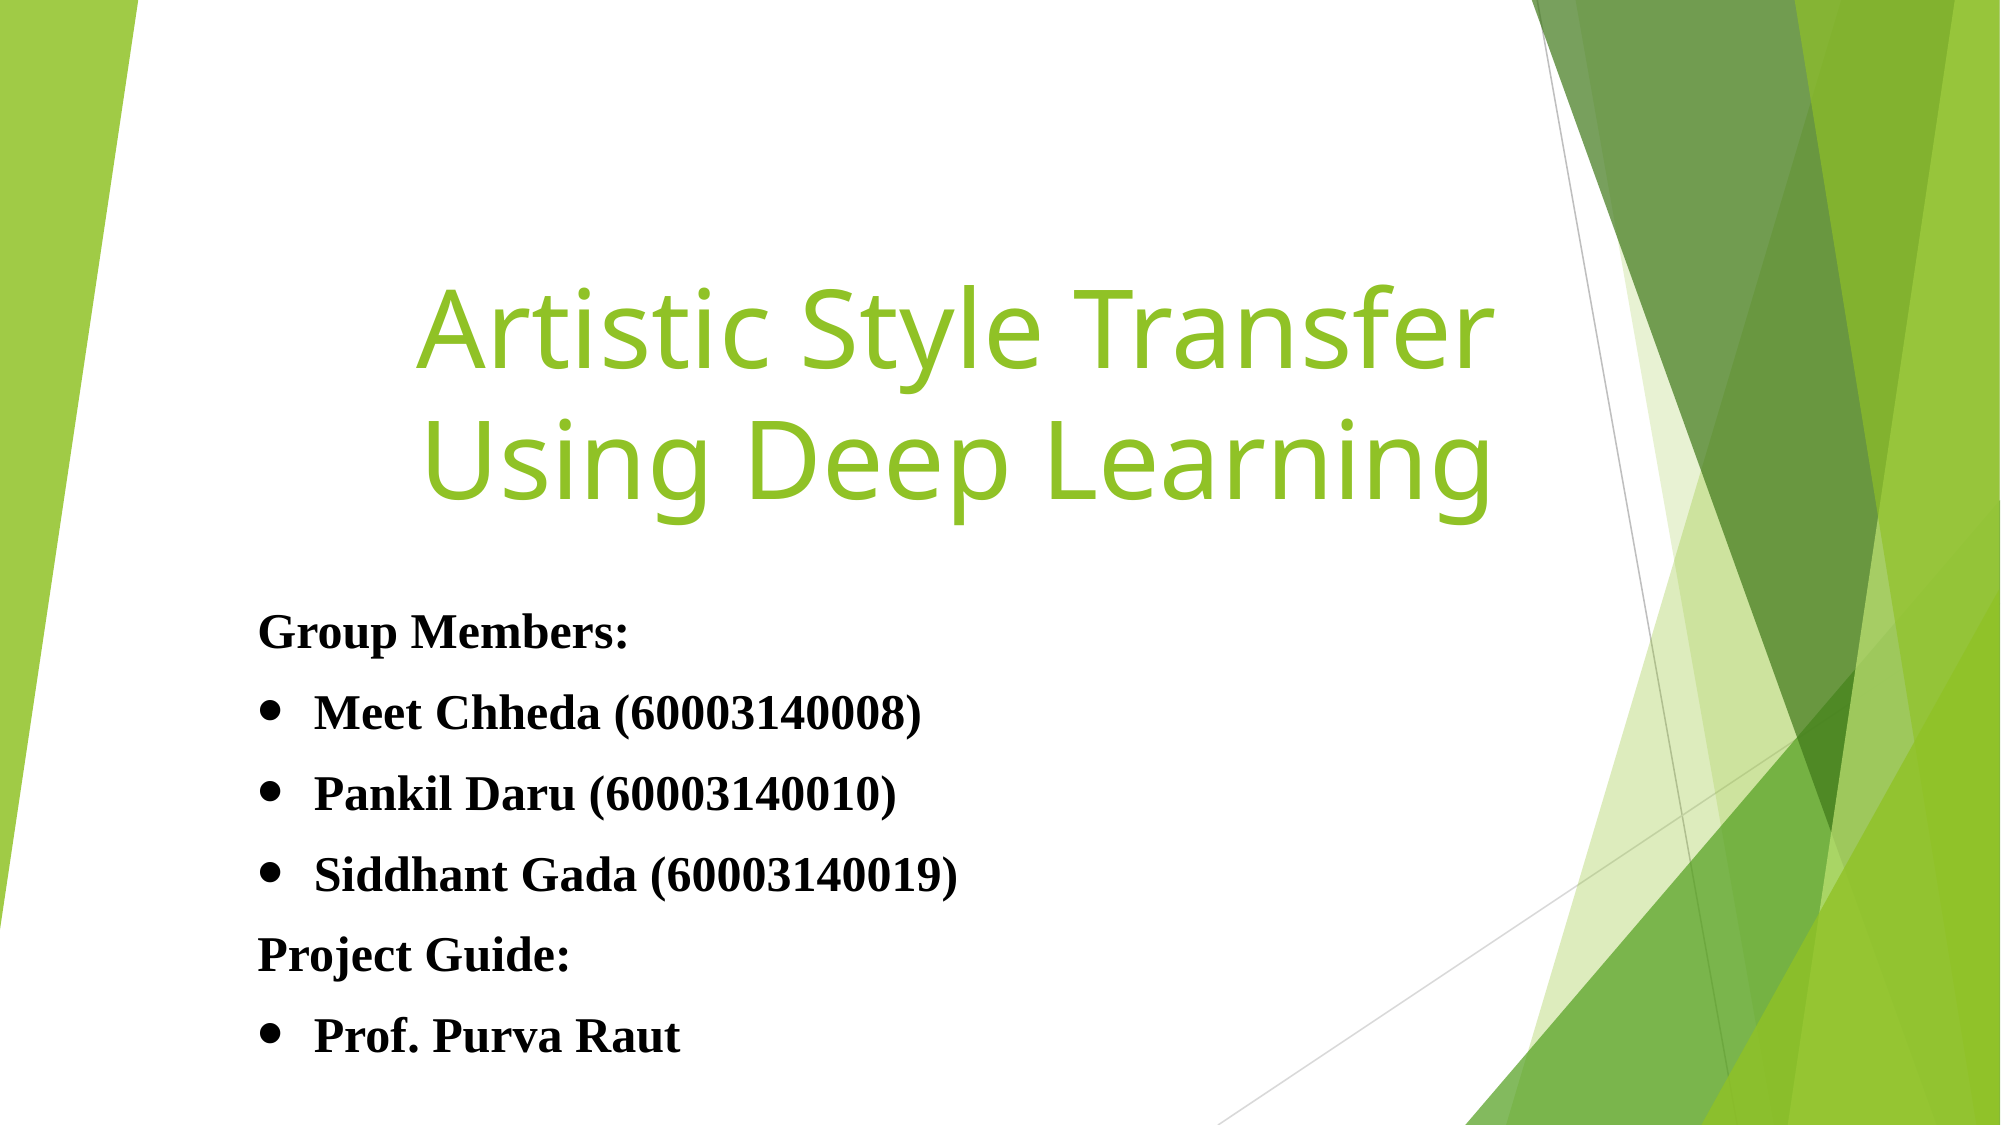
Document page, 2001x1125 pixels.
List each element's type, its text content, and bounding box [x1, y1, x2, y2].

subtitle Group Members: Meet Chheda (60003140008) Pankil Daru (60003140010) Siddhant Gada (60003140019) Project Guide: Prof. Purva Raut [249, 590, 1750, 1072]
title Artistic Style Transfer Using Deep Learning [230, 259, 1505, 530]
